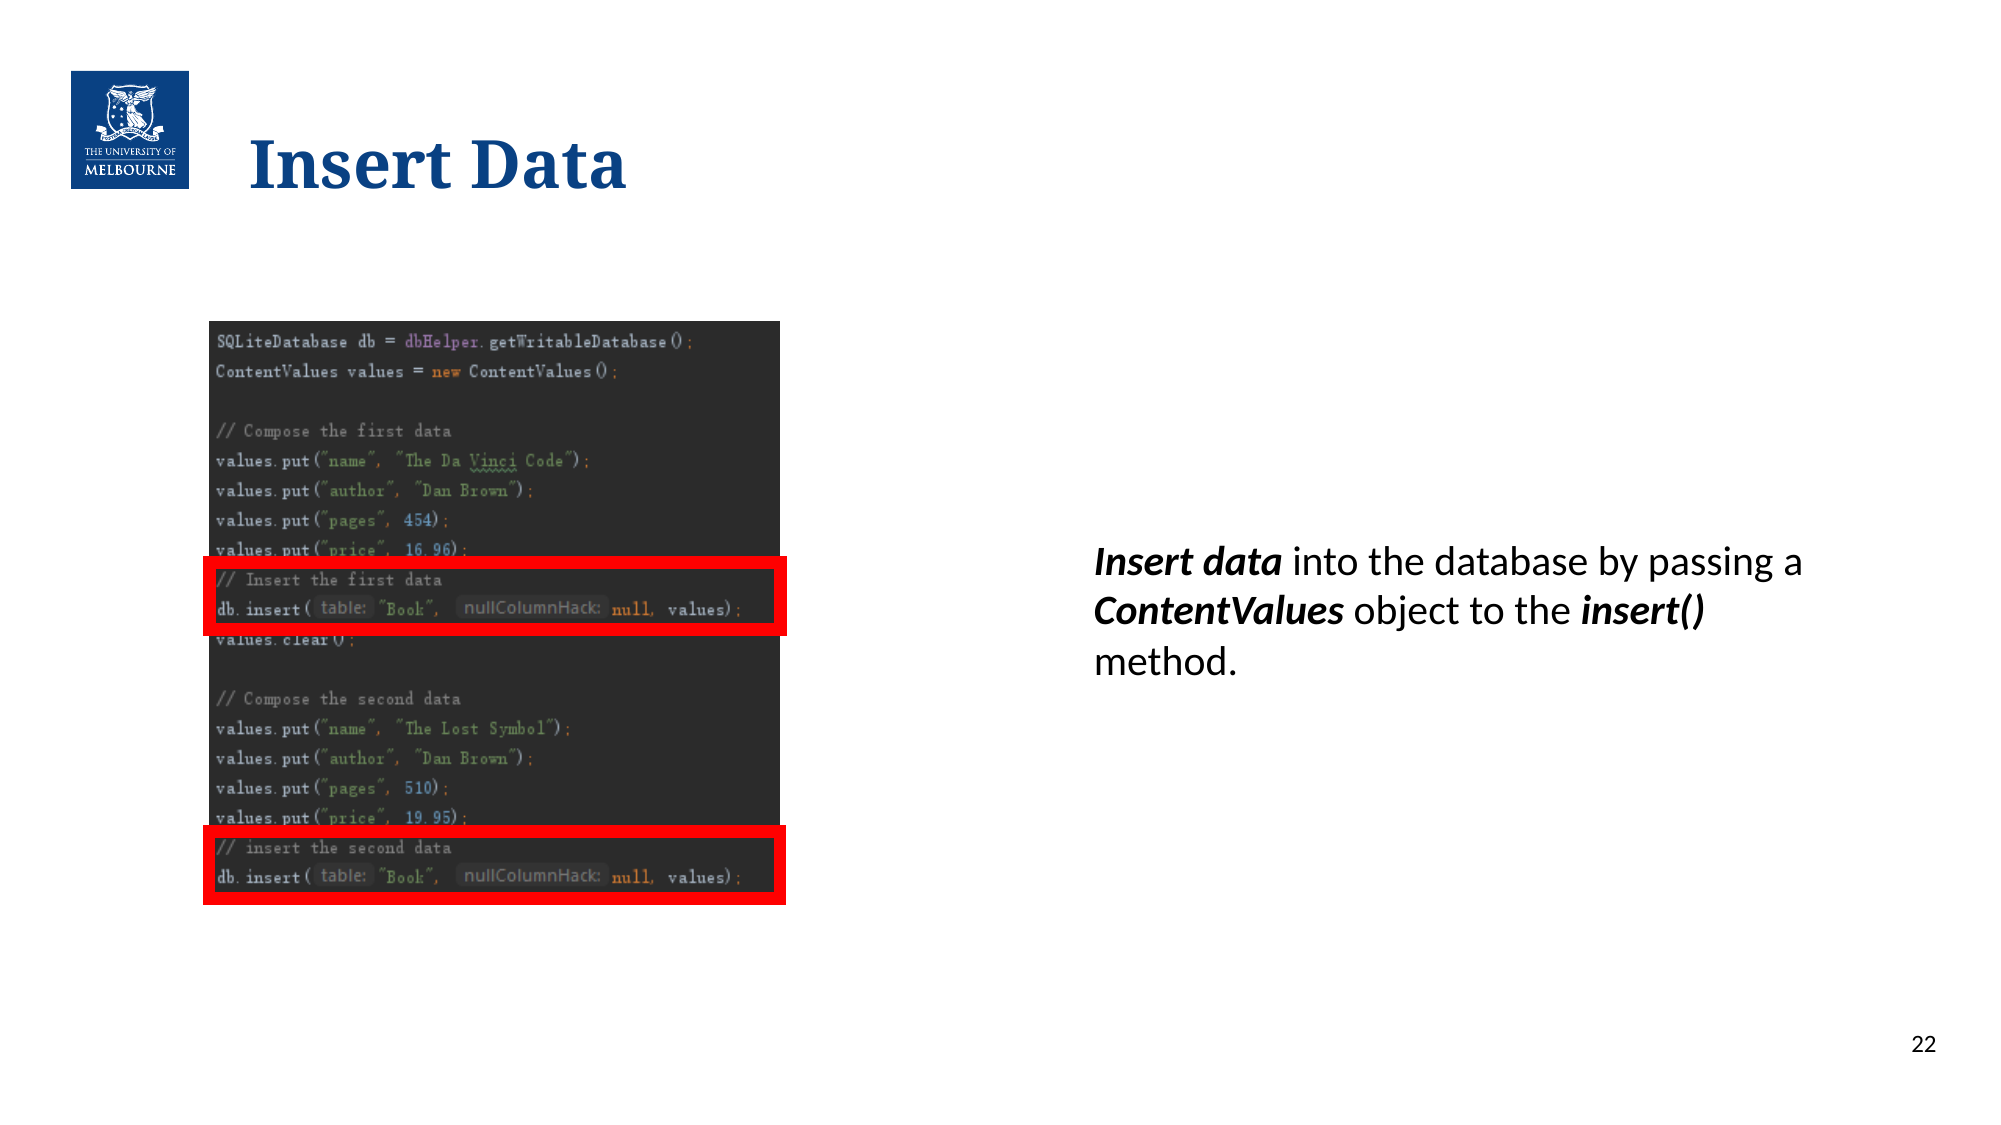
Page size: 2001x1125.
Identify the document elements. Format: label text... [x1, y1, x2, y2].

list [209, 321, 780, 899]
title Insert Data [234, 64, 1924, 211]
slide_number 22 [1797, 1012, 1937, 1073]
list Insert data into the database by passing a ContentValues object to the insert() method. [1078, 525, 1862, 695]
